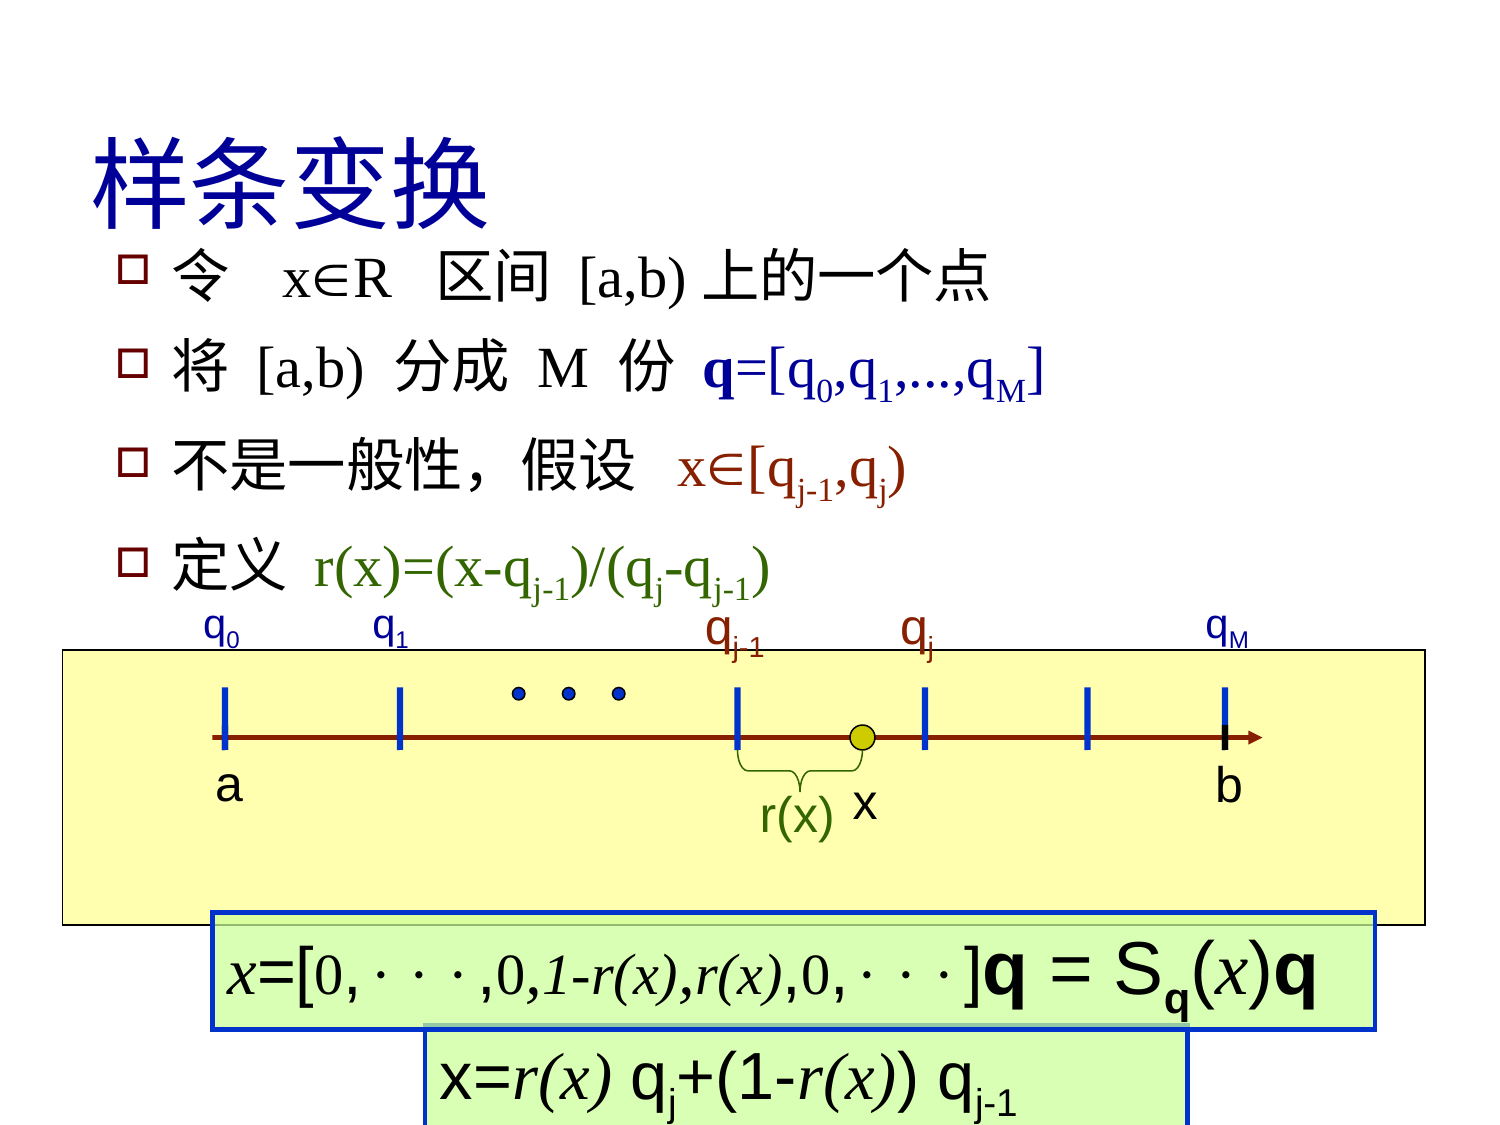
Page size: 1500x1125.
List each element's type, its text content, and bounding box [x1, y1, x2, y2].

text_box b [1200, 759, 1258, 820]
list 令 xR 区间 [a,b)上的一个点 将 [a,b) 分成 M 份 q=[q0,q1,...,qM] 不是一般性，假设 x[qj-1,qj) 定义 r(x)=(x-qj-1)/(qj-qj-1) [99, 224, 1450, 610]
text_box x=[0,,0,1-r(x),r(x),0,]q = Sq(x)q [212, 912, 1375, 1030]
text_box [687, 587, 951, 663]
text_box x=r(x) qj+(1-r(x)) qj-1 [424, 1030, 1188, 1125]
text_box a [200, 759, 258, 819]
text_box x [866, 762, 893, 838]
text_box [187, 589, 1266, 751]
title 样条变换 [75, 87, 1425, 275]
text_box [62, 650, 1425, 925]
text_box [737, 749, 863, 851]
